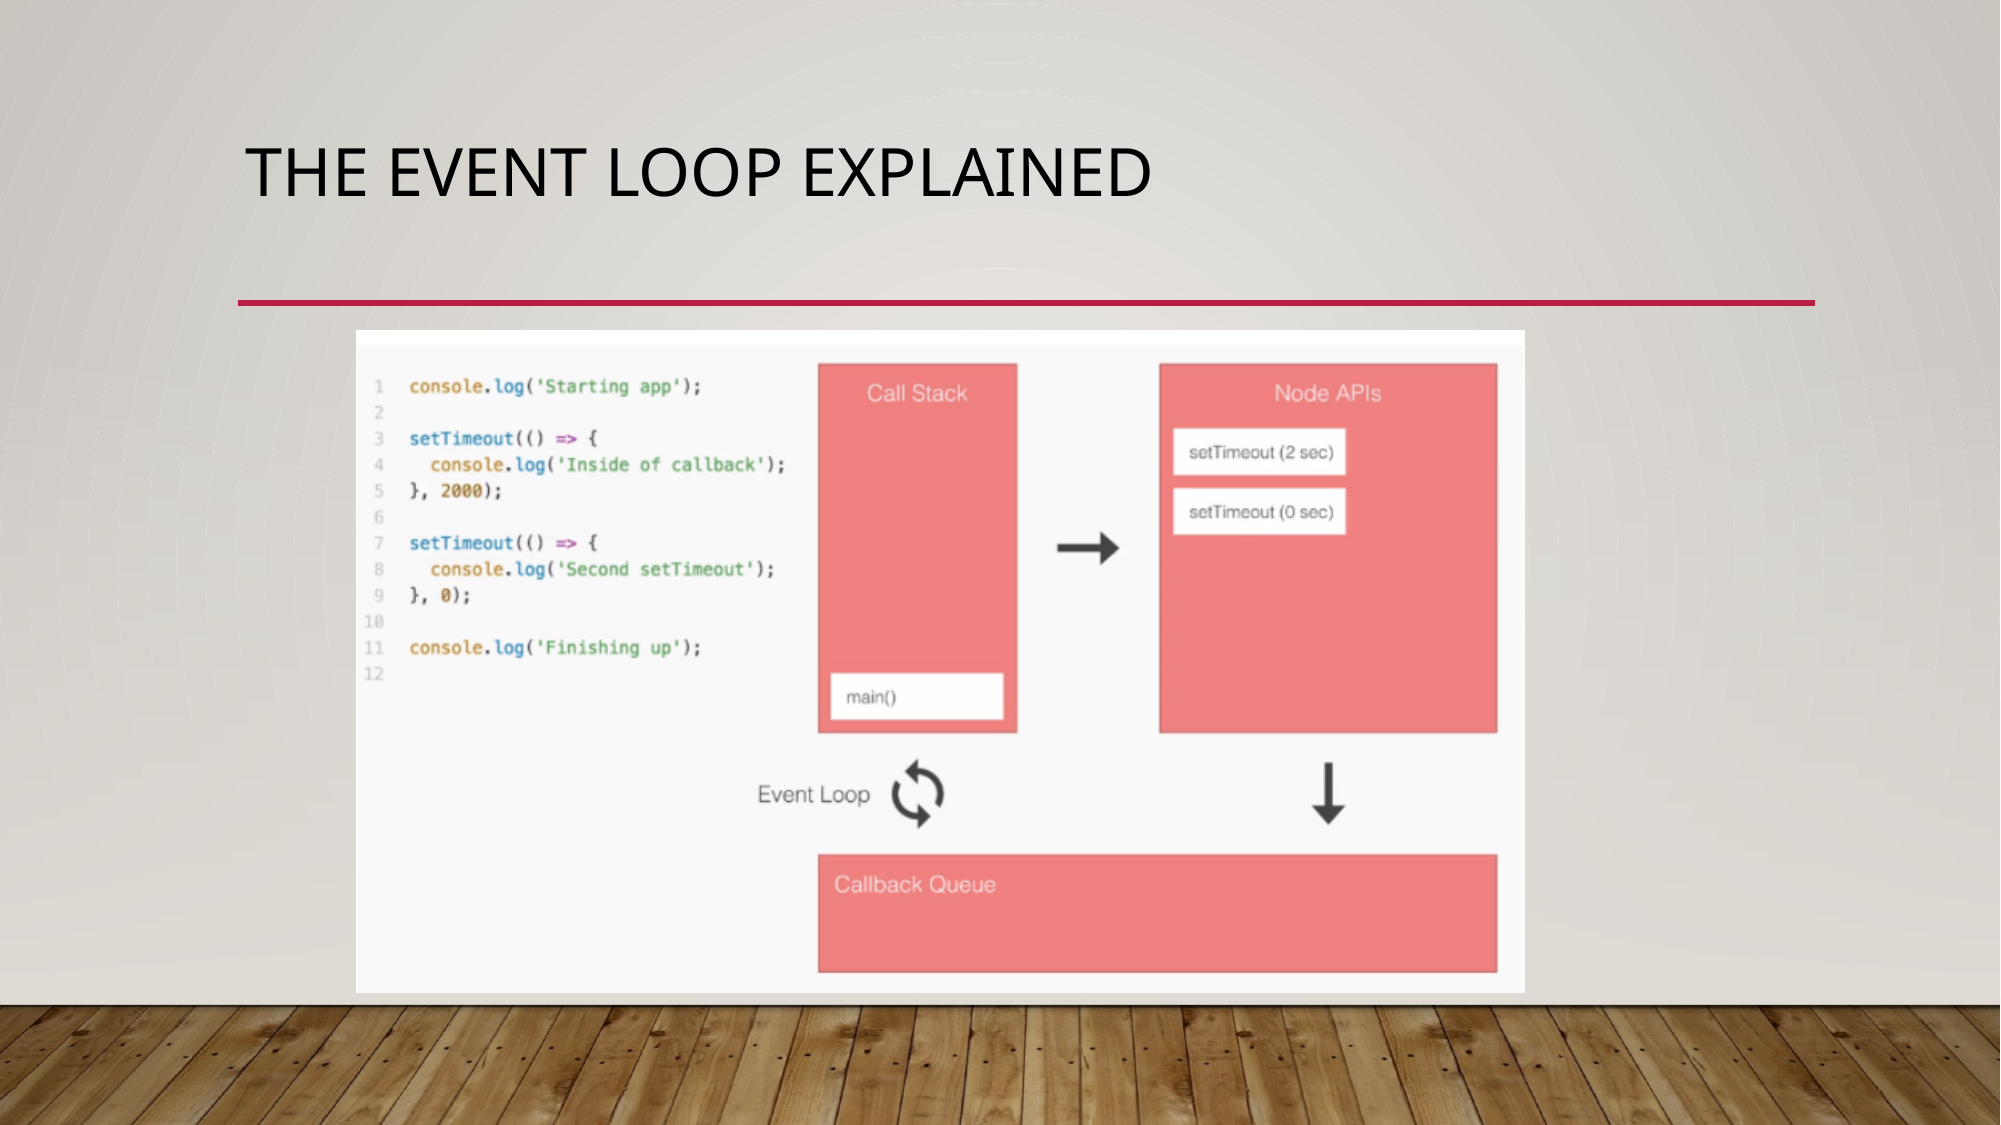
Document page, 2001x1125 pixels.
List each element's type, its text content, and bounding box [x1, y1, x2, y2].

picture [356, 330, 1526, 994]
title The event loop explained [237, 131, 1814, 305]
picture [0, 1005, 2000, 1125]
